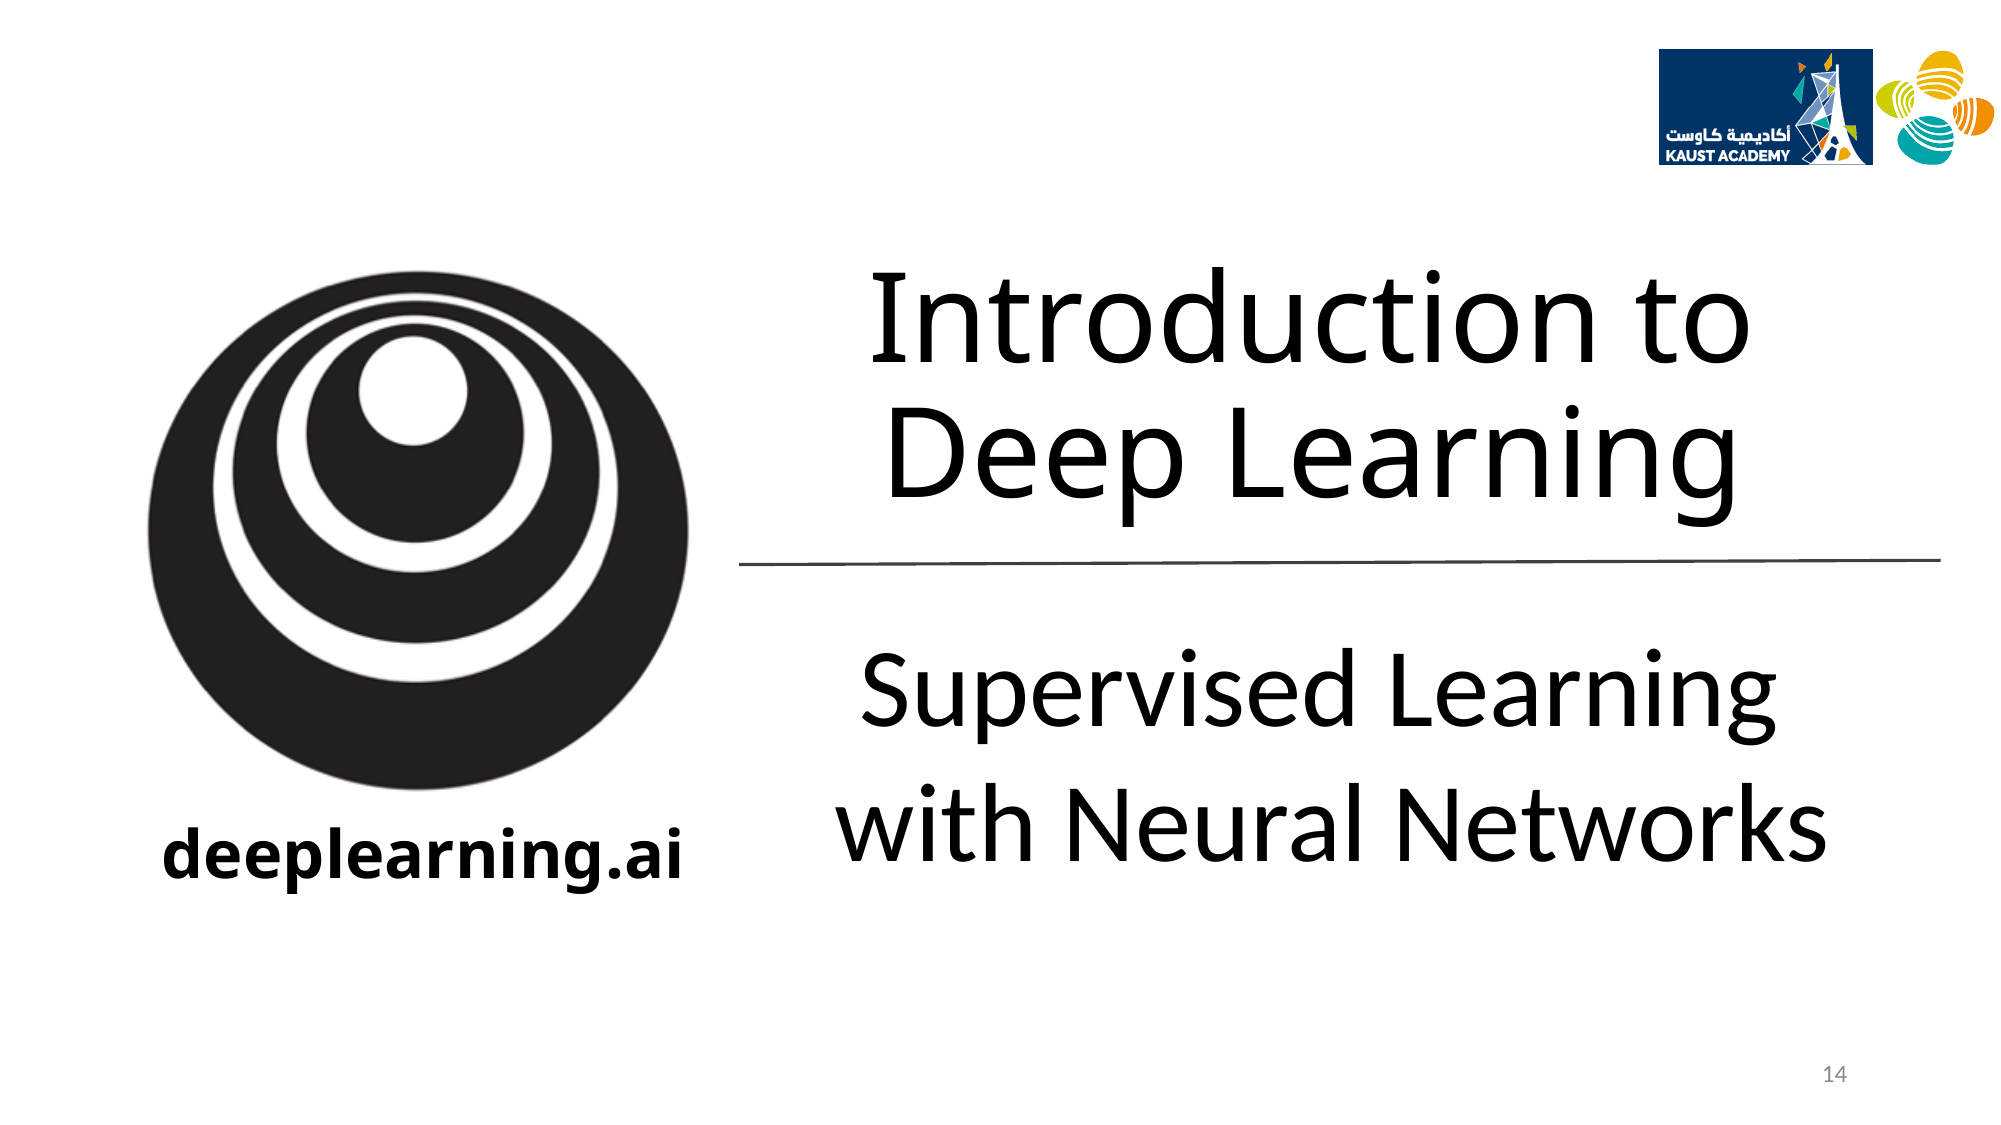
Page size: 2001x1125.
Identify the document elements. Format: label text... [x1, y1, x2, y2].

text_box Supervised Learning with Neural Networks [790, 606, 1977, 892]
title Introduction to Deep Learning [816, 185, 1808, 532]
slide_number 14 [1412, 1042, 1863, 1103]
picture [1659, 49, 2000, 165]
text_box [790, 560, 1941, 565]
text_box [56, 234, 790, 901]
